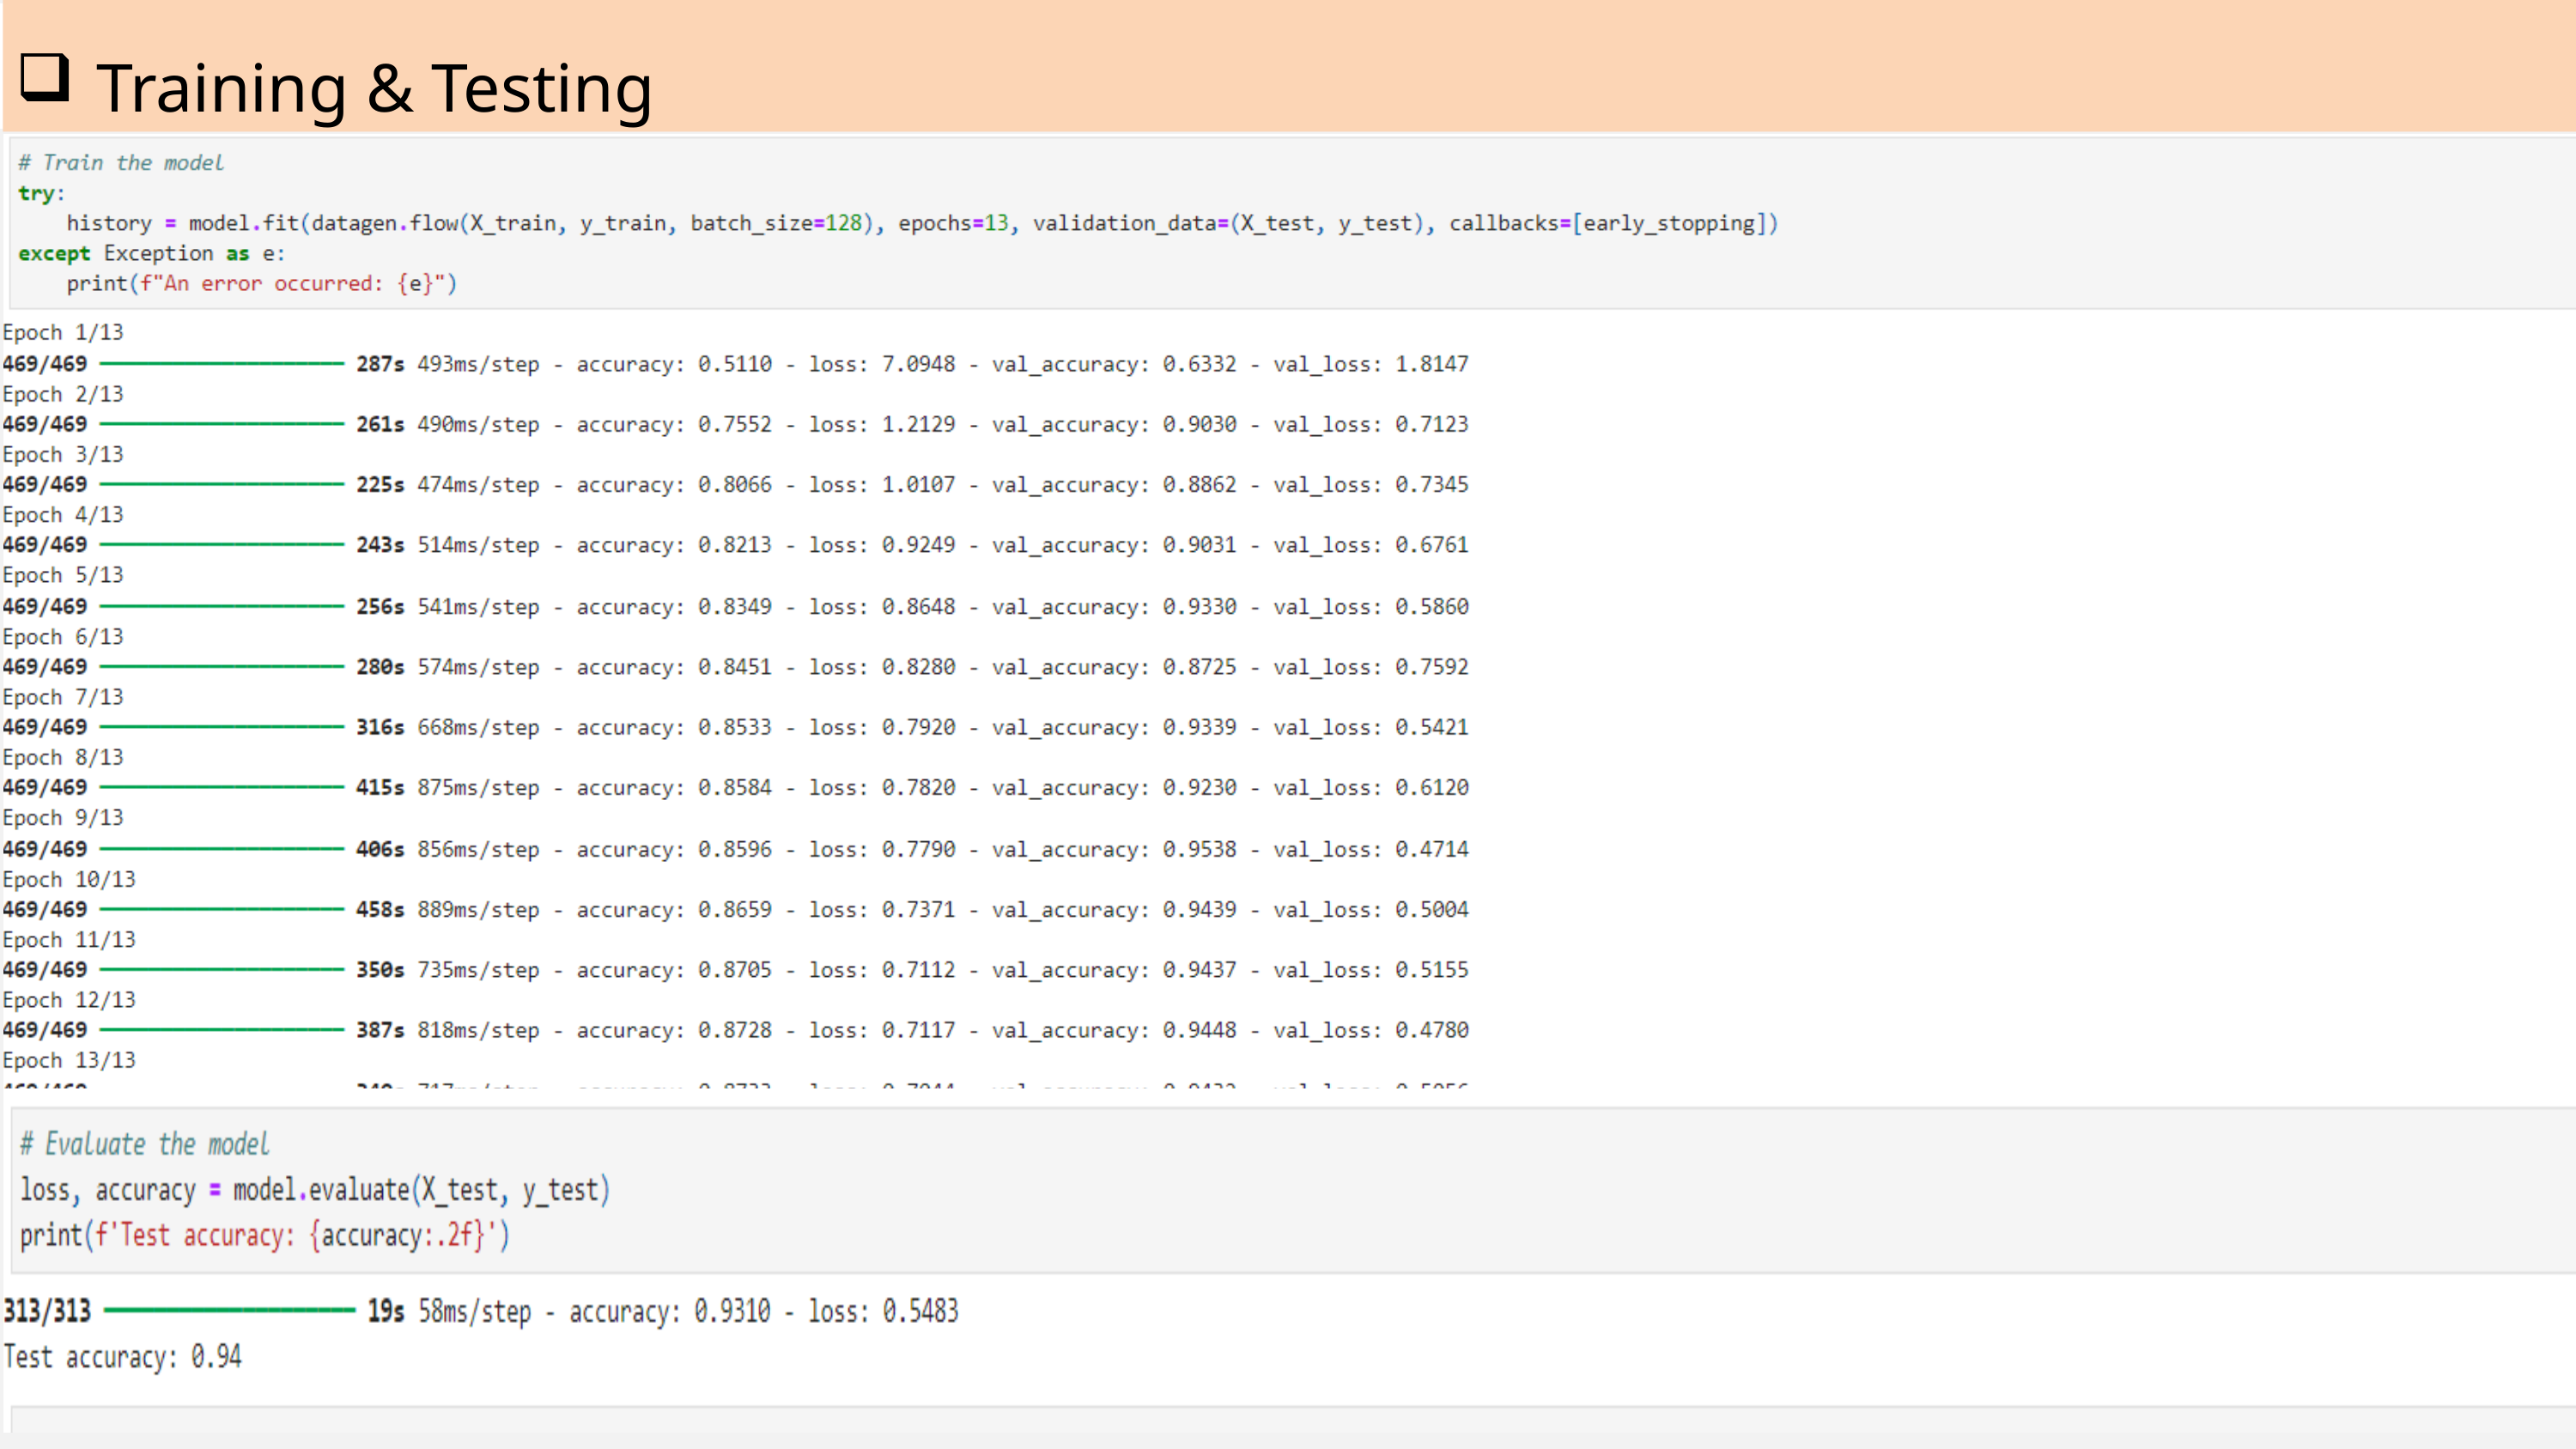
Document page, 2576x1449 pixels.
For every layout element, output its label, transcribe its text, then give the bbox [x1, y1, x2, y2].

picture [3, 133, 2576, 1433]
text_box Training & Testing [3, 0, 2576, 132]
